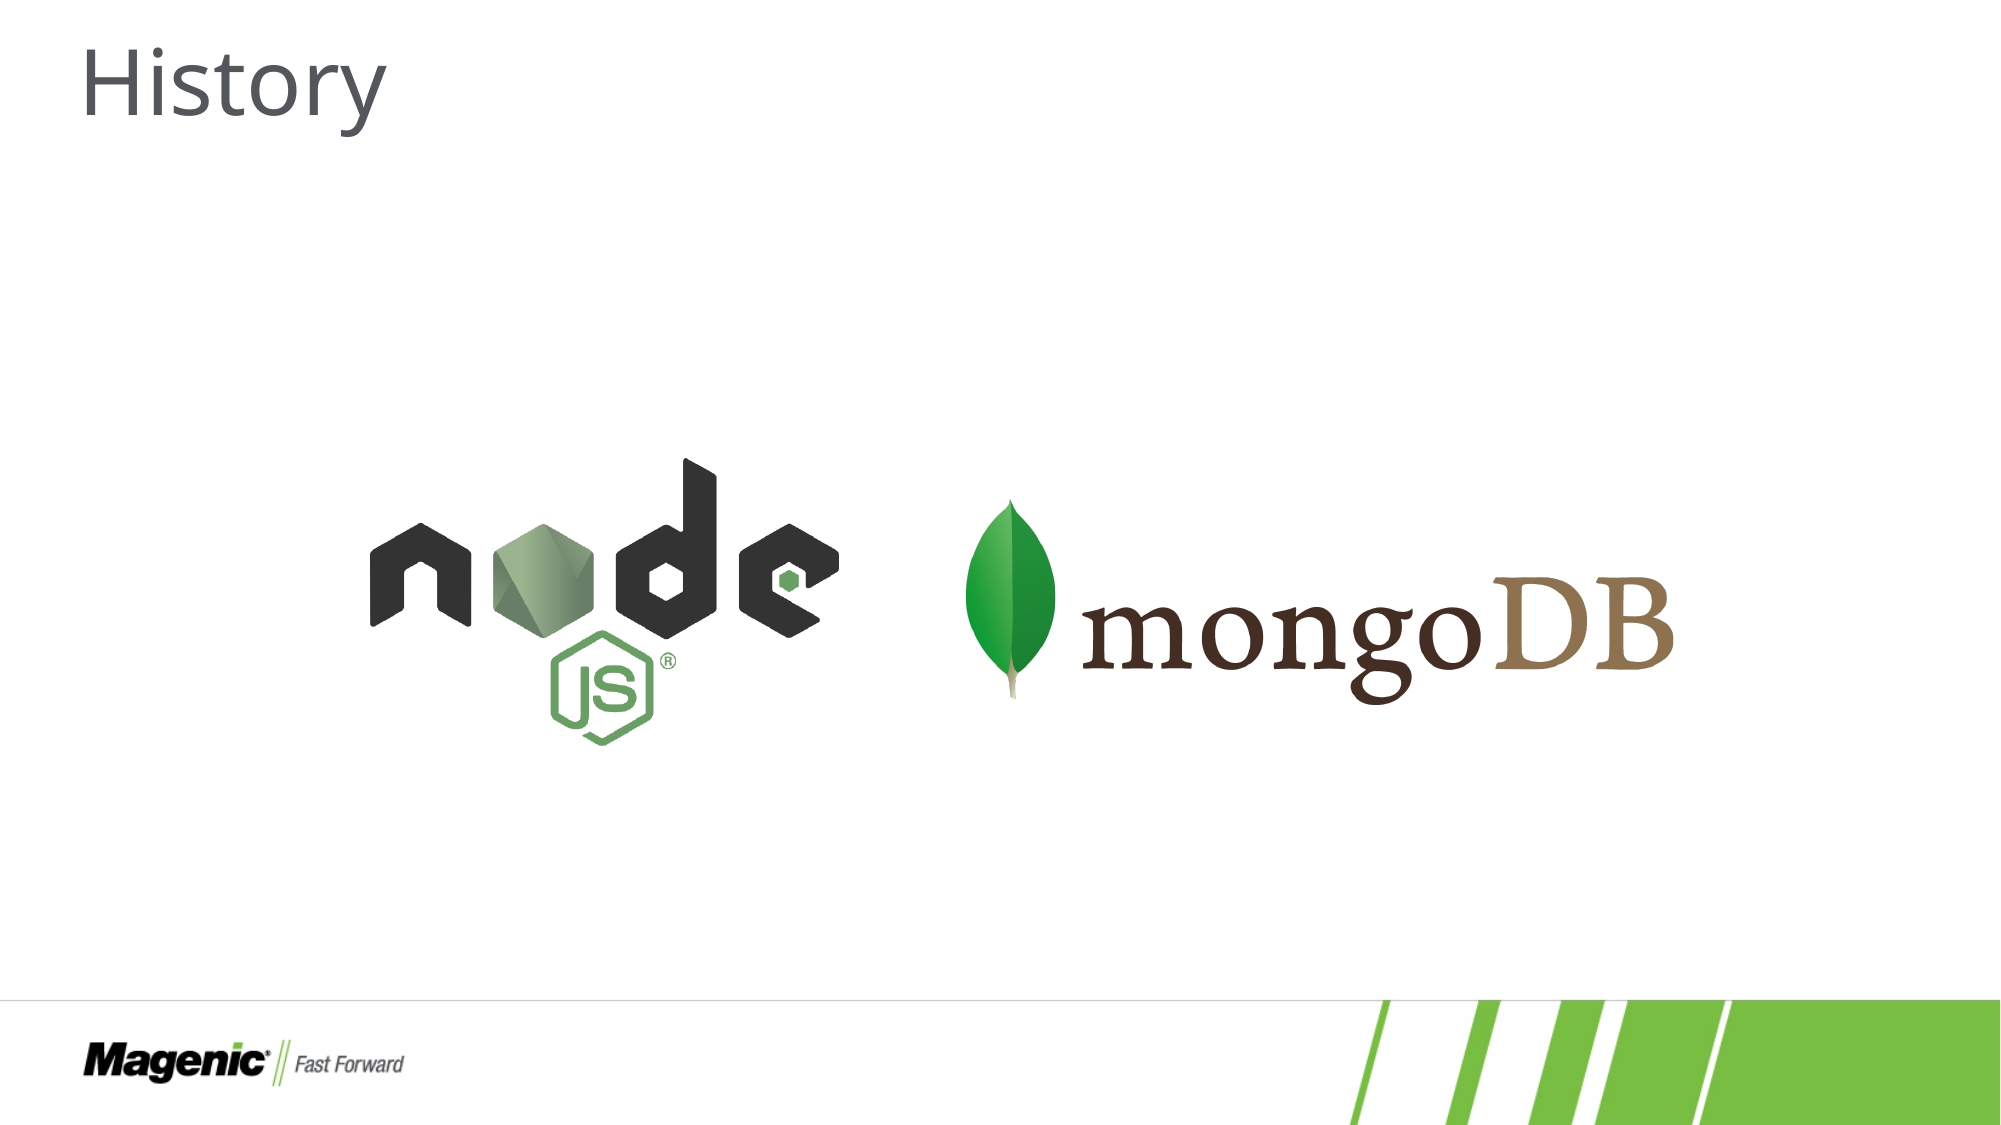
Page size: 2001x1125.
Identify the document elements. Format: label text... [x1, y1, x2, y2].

picture [0, 0, 2001, 1125]
title History [63, 41, 1938, 131]
